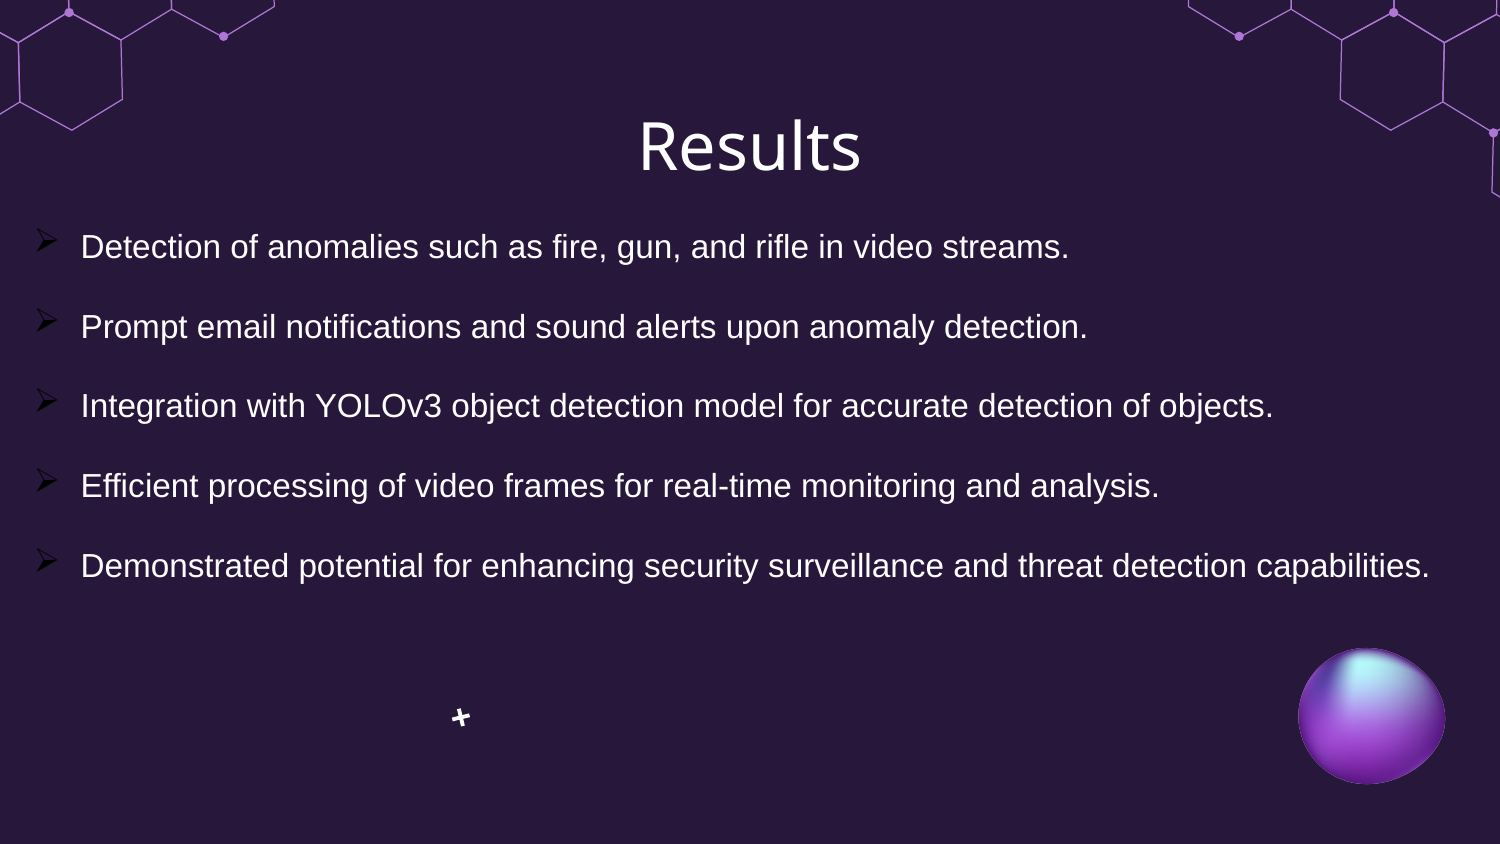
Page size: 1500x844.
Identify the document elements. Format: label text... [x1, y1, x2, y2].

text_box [454, 710, 468, 724]
title Results [118, 88, 1382, 183]
text_box Detection of anomalies such as fire, gun, and rifle in video streams. Prompt email notifications and sound alerts upon anomaly detection. Integration with YOLOv3 object detection model for accurate detection of objects. Efficient processing of video frames for real-time monitoring and analysis. Demonstrated potential for enhancing security surveillance and threat detection capabilities. [19, 217, 1466, 632]
picture [1278, 632, 1466, 809]
